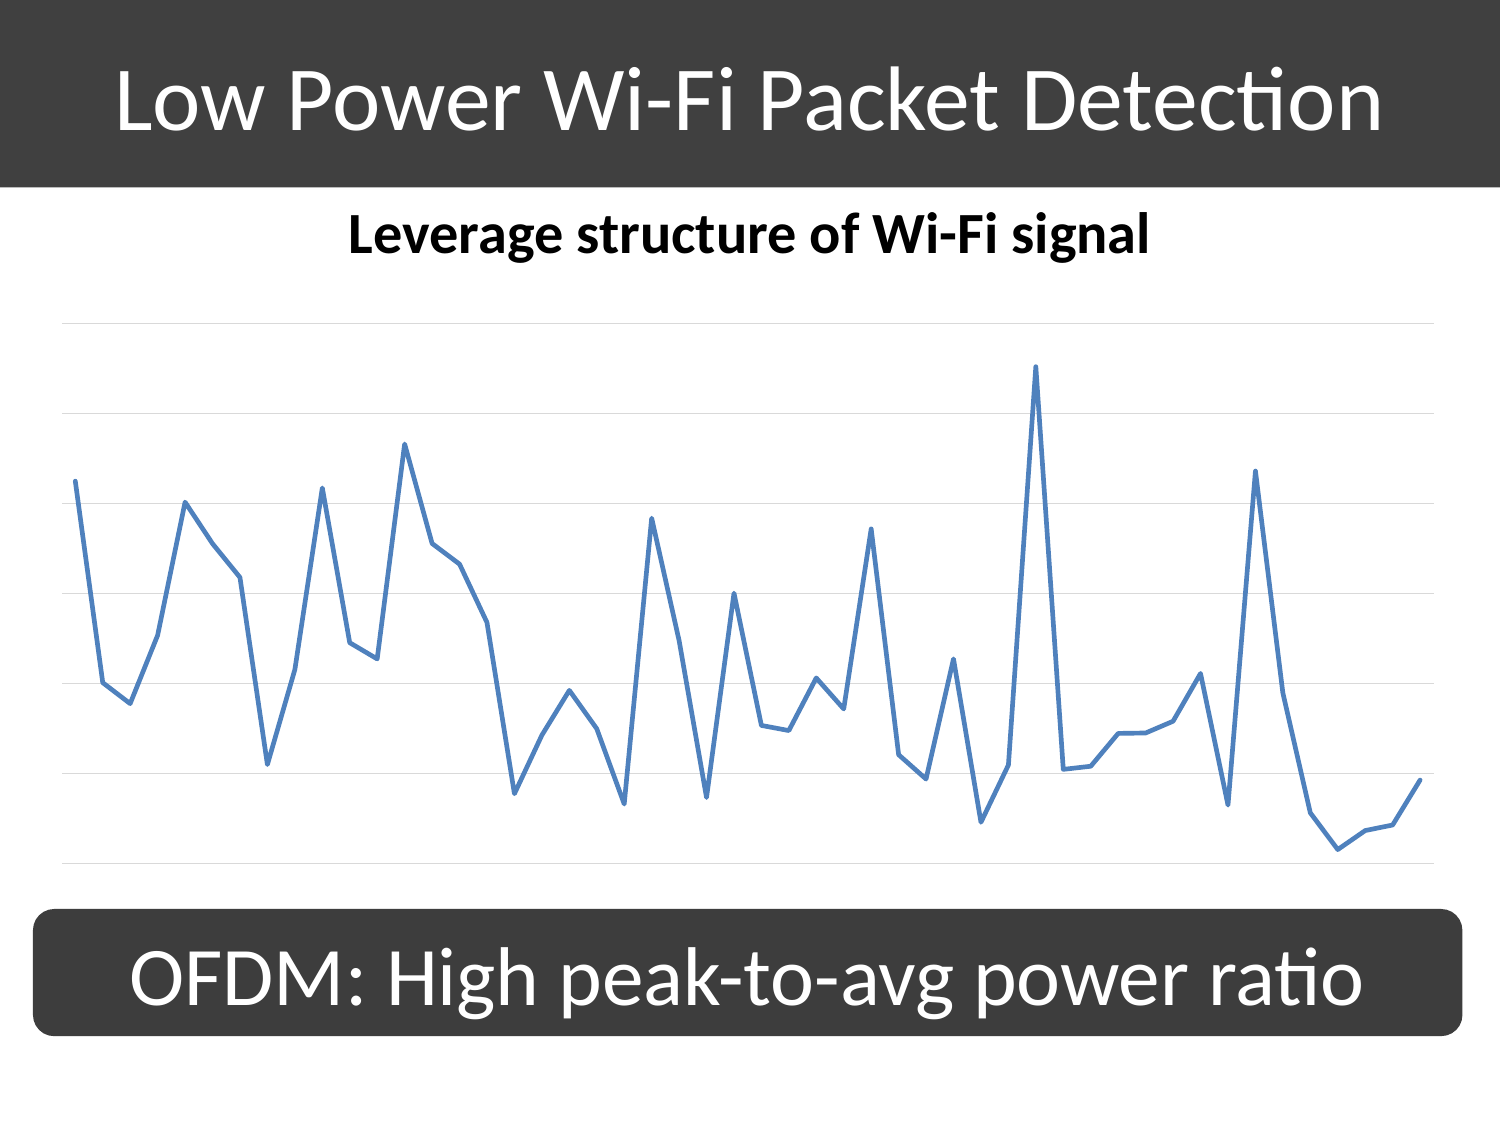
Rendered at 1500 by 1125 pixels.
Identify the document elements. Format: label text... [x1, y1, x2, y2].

chart [32, 312, 1463, 876]
title Low Power Wi-Fi Packet Detection [0, 0, 1500, 188]
text_box Leverage structure of Wi-Fi signal [18, 187, 1482, 273]
text_box OFDM: High peak-to-avg power ratio [32, 908, 1463, 1037]
